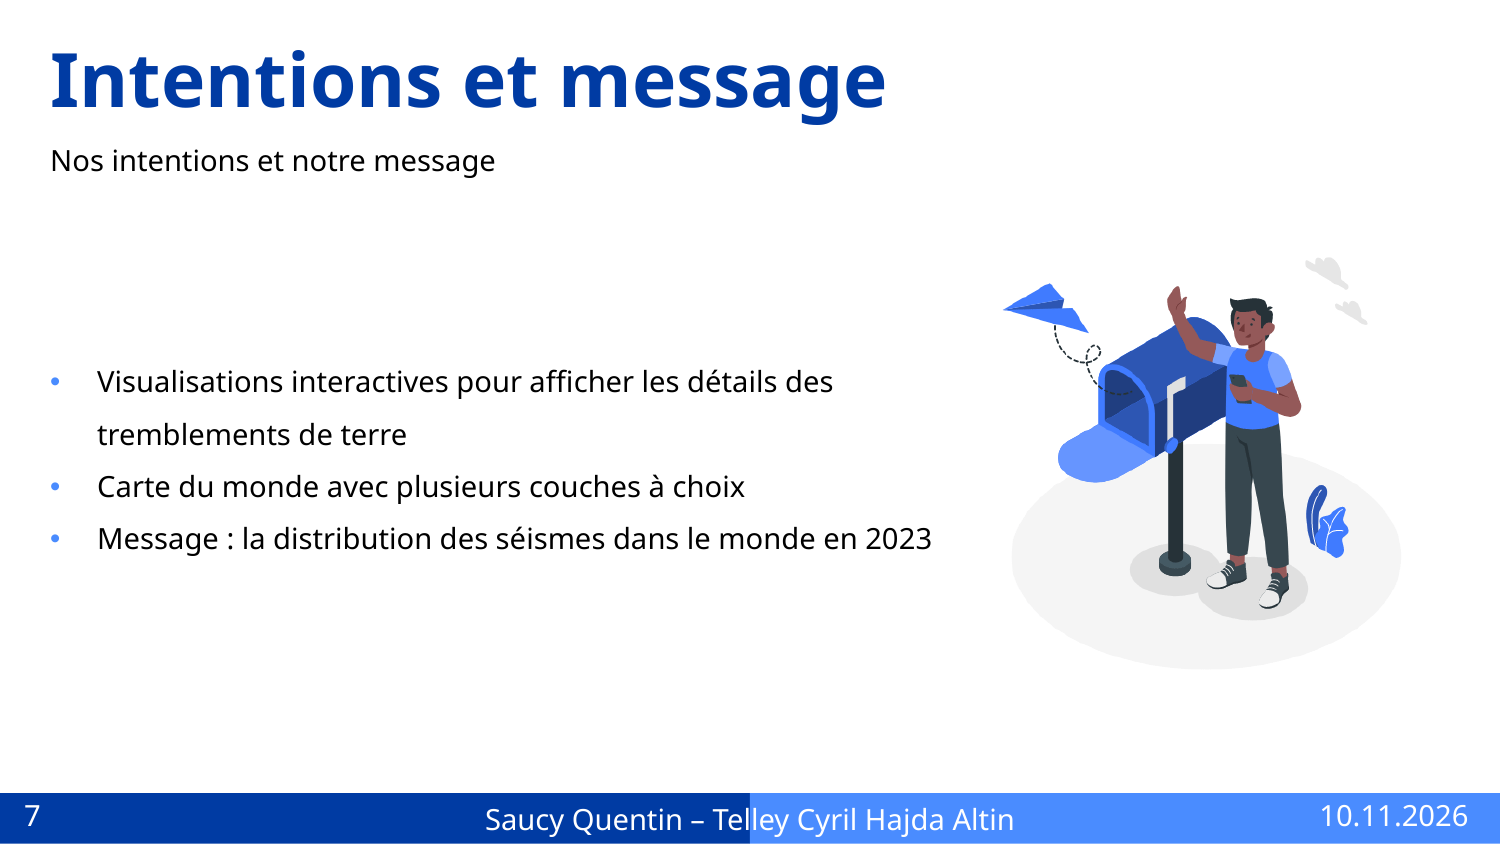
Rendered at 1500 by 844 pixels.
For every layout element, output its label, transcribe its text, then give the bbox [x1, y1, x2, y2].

text_box Saucy Quentin – Telley Cyril Hajda Altin [437, 792, 1063, 844]
text_box Visualisations interactives pour afficher les détails des tremblements de terre Carte du monde avec plusieurs couches à choix Message : la distribution des séismes dans le monde en 2023 [35, 295, 967, 607]
title Intentions et message [35, 28, 1077, 128]
subtitle Nos intentions et notre message [35, 127, 955, 197]
picture [973, 218, 1438, 684]
text_box 7 [9, 790, 56, 844]
text_box 18.12.2024 [1304, 790, 1491, 844]
